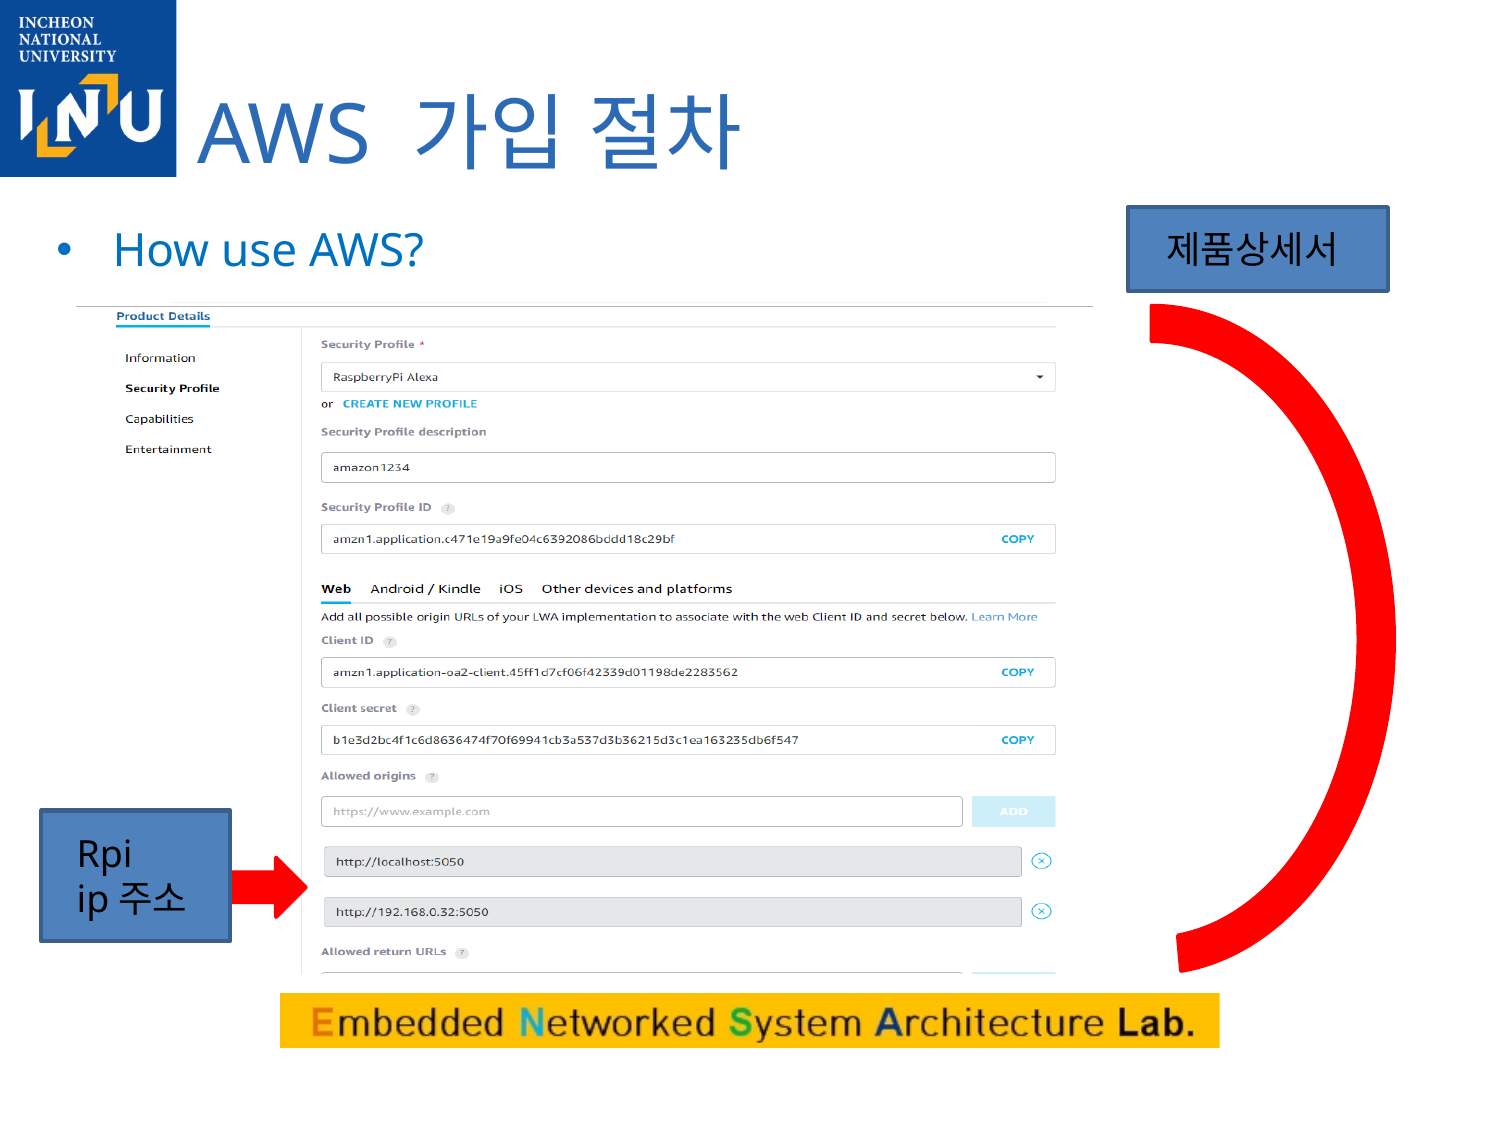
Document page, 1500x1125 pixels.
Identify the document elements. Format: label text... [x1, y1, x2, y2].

text_box How use AWS? [41, 213, 1164, 303]
picture [0, 0, 177, 177]
text_box 제품상세서 [1151, 218, 1471, 279]
picture [280, 993, 1220, 1048]
text_box [39, 808, 71, 943]
picture [76, 302, 1093, 974]
text_box AWS 가입 절차 [182, 66, 1128, 194]
text_box [1126, 205, 1390, 293]
text_box Rpi ip주소 [61, 823, 71, 928]
text_box [1149, 303, 1396, 973]
